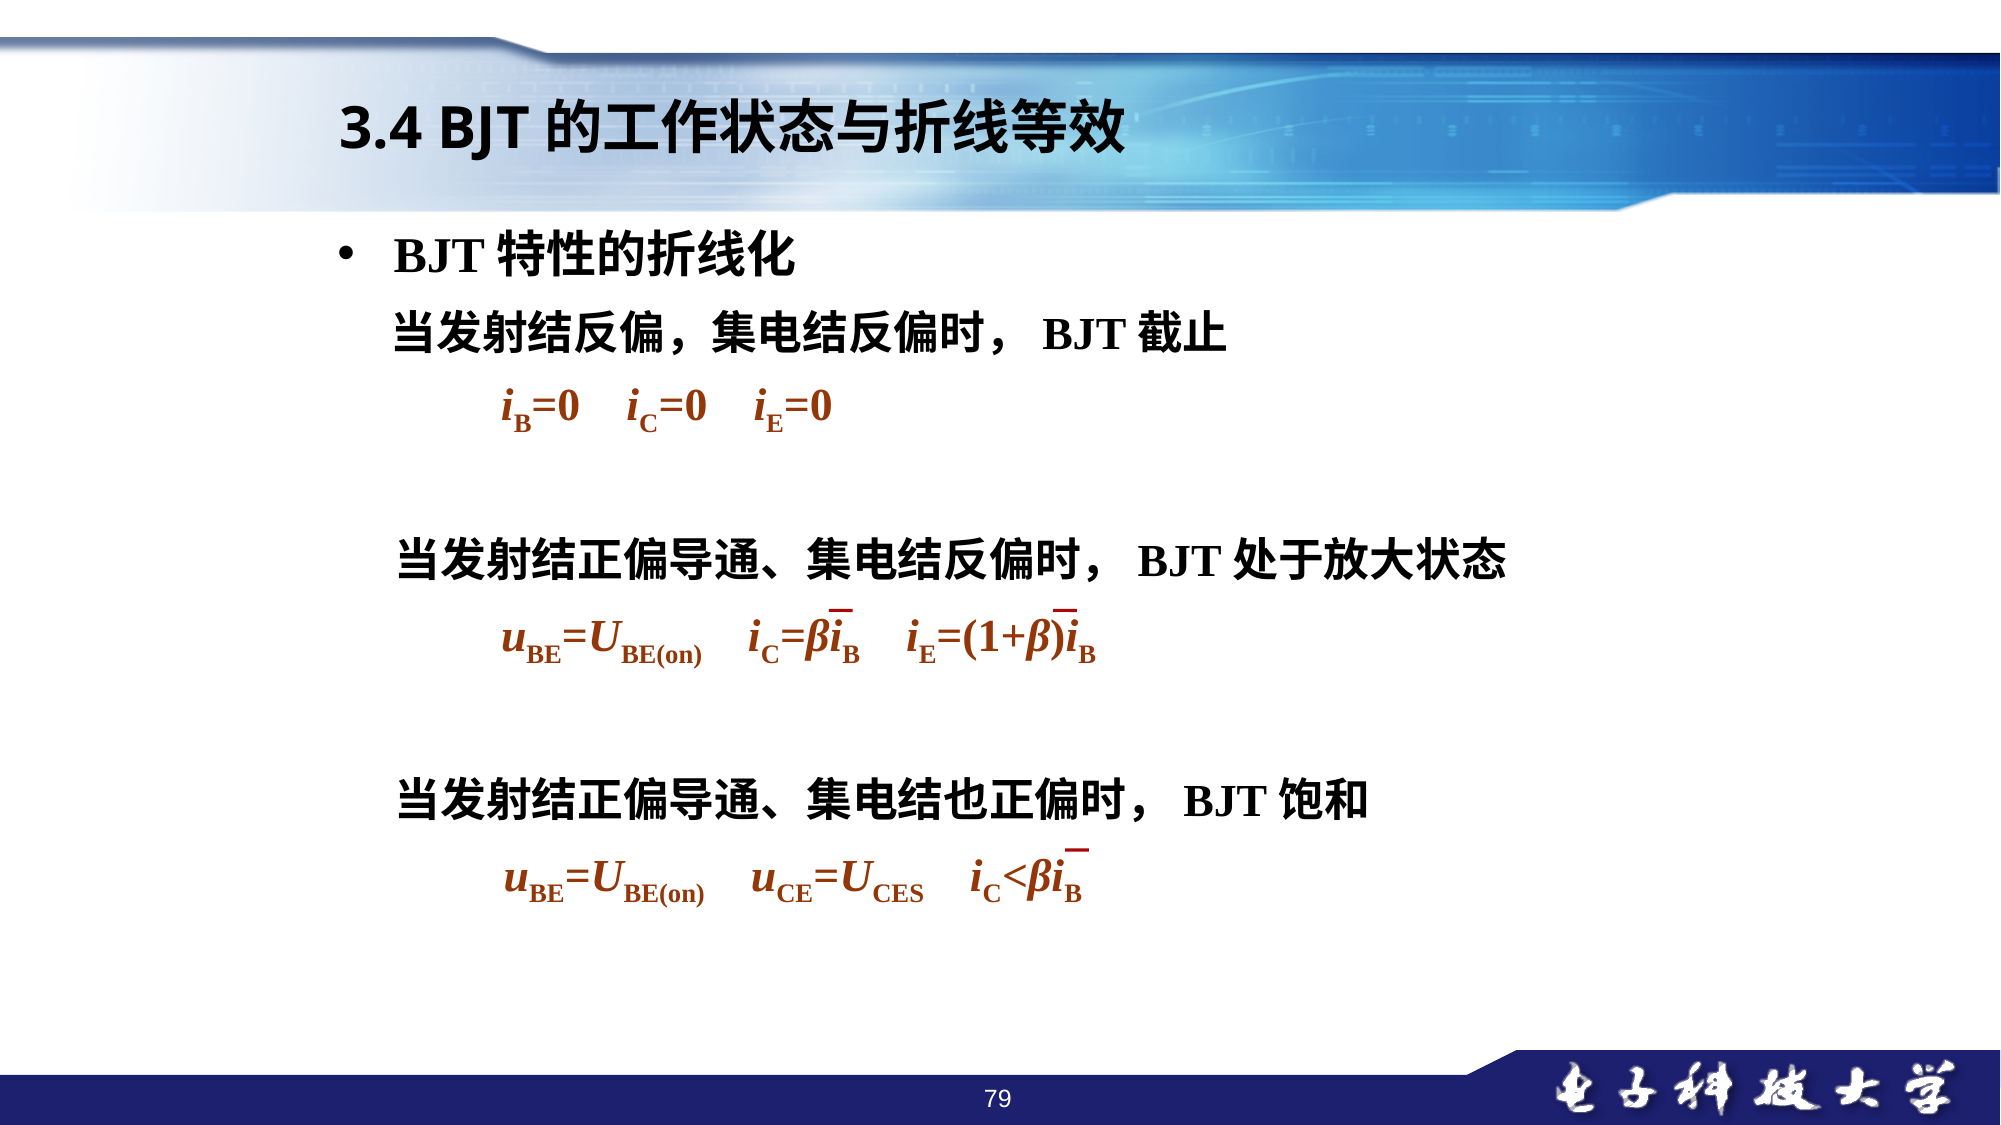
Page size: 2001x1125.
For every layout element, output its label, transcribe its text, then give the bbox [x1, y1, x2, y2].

text_box iB=0 iC=0 iE=0 [486, 367, 971, 445]
slide_number 79 [822, 1074, 1173, 1113]
text_box 3.4 BJT的工作状态与折线等效 [324, 82, 1663, 175]
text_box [485, 598, 1349, 670]
text_box 当发射结反偏，集电结反偏时，BJT截止 [376, 296, 1244, 367]
text_box 当发射结正偏导通、集电结反偏时，BJT处于放大状态 [379, 523, 1597, 594]
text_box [488, 837, 1337, 909]
text_box 当发射结正偏导通、集电结也正偏时，BJT饱和 [379, 763, 1503, 833]
text_box BJT特性的折线化 [322, 215, 812, 290]
picture [0, 37, 2000, 213]
